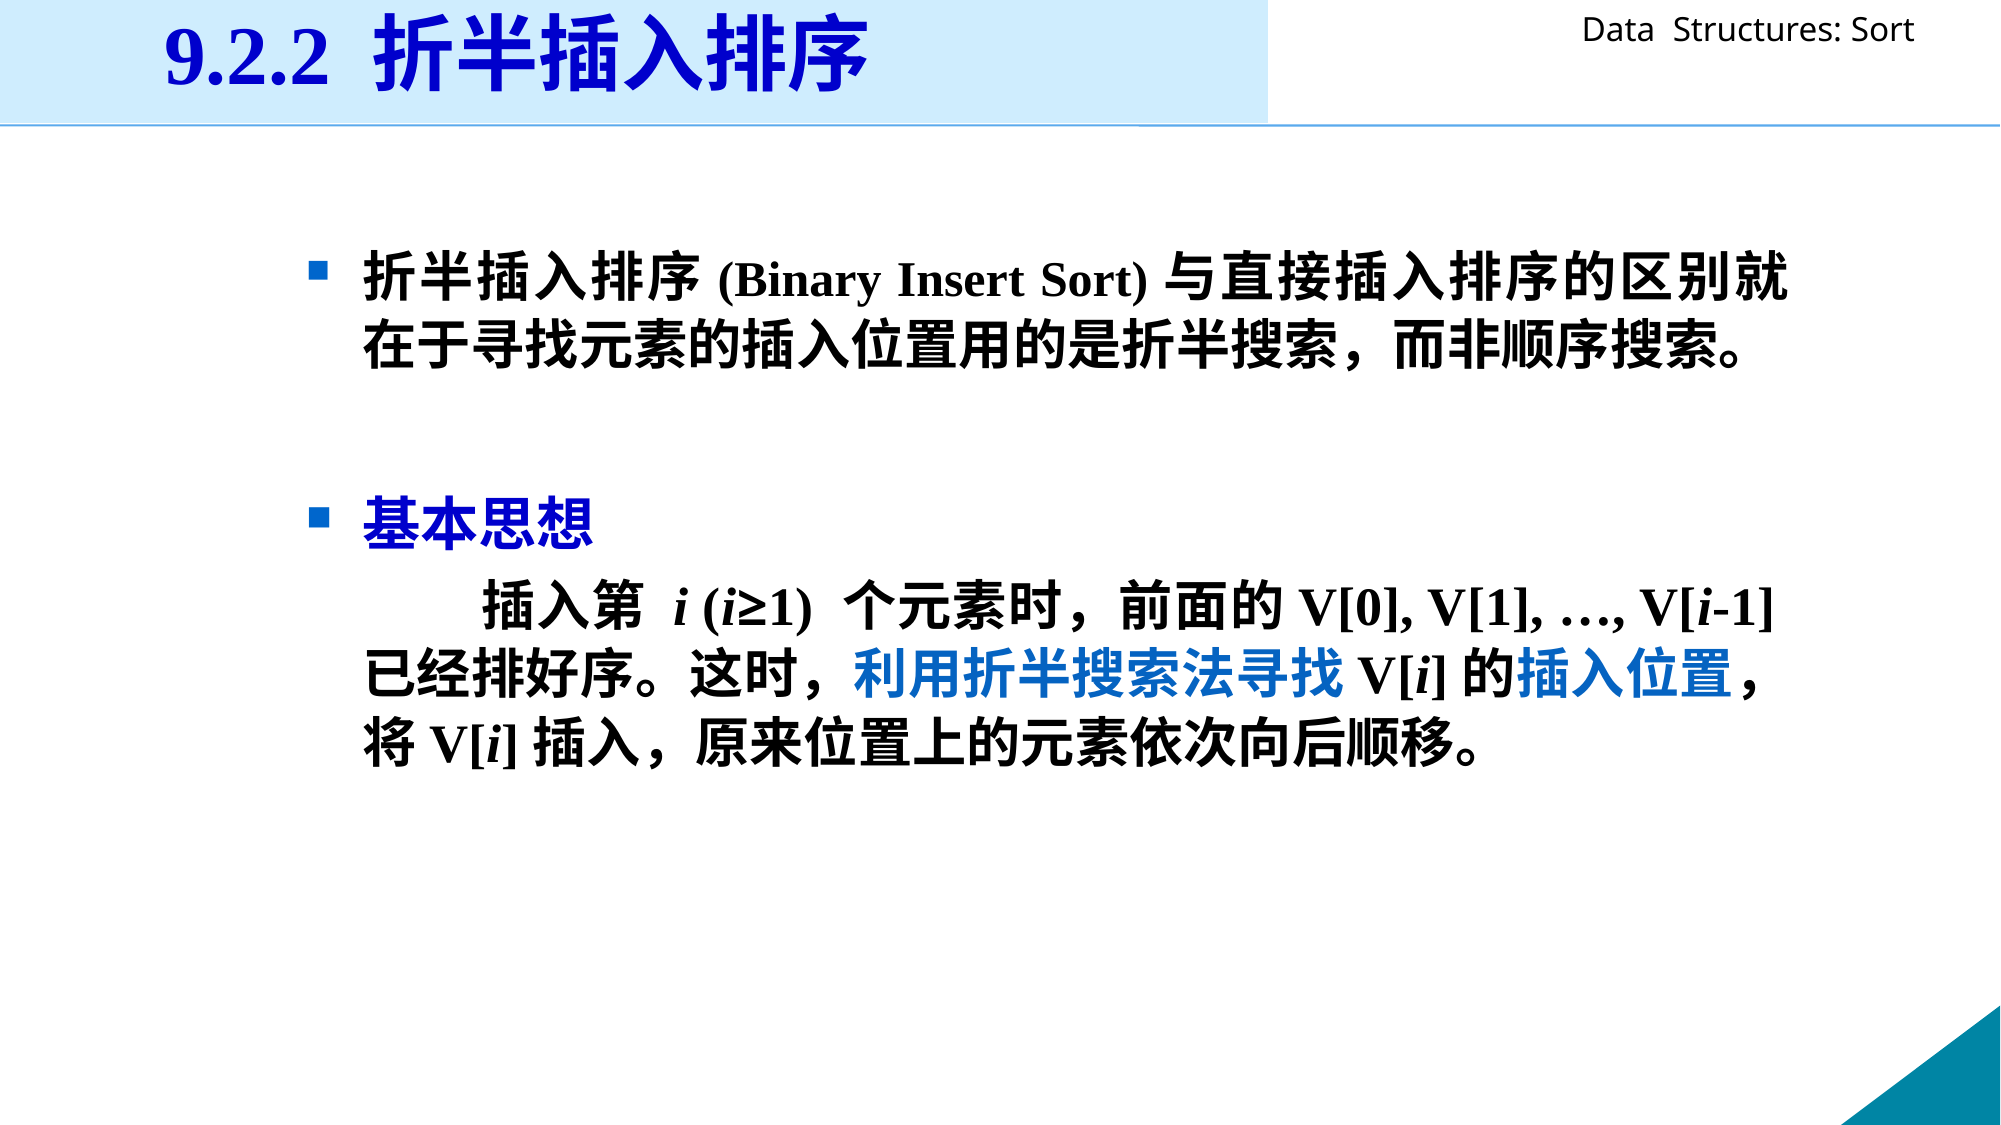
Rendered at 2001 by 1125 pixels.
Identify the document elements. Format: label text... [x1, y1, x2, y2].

text_box 折半插入排序(Binary Insert Sort)与直接插入排序的区别就在于寻找元素的插入位置用的是折半搜索，而非顺序搜索。 基本思想 插入第 i (i≥1) 个元素时，前面的V[0], V[1], …, V[i-1]已经排好序。这时，利用折半搜索法寻找V[i]的插入位置，将V[i]插入，原来位置上的元素依次向后顺移。 [291, 231, 1804, 870]
text_box 9.2.2 折半插入排序 [149, 1, 1071, 102]
